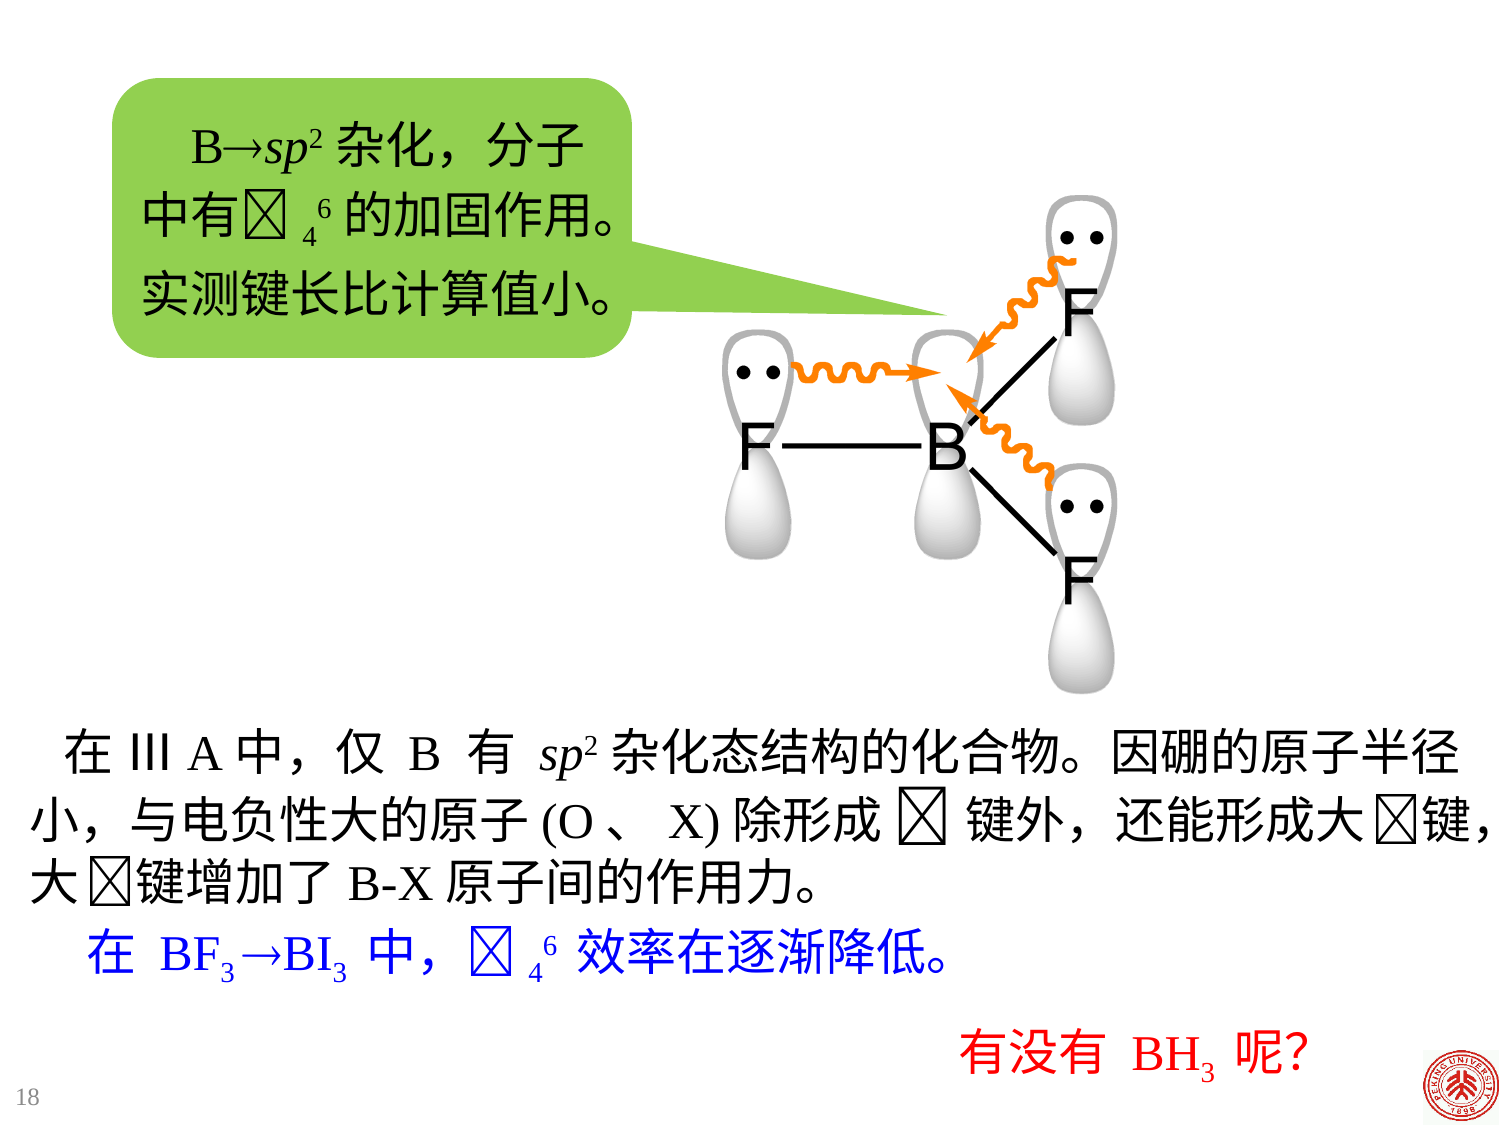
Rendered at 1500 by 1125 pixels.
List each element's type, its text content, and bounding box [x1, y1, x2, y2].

slide_number 18 [0, 1062, 69, 1125]
picture [697, 170, 1142, 719]
text_box 有没有 BH3 呢？ [943, 1012, 1350, 1096]
text_box Bsp2杂化，分子 中有46的加固作用。 实测键长比计算值小。 [112, 78, 697, 358]
picture [1423, 1050, 1499, 1125]
text_box 在 ⅢA中，仅 B 有 sp2杂化态结构的化合物。因硼的原子半径小，与电负性大的原子(O、X)除形成  键外，还能形成大 键，大 键增加了B-X原子间的作用力。 在 BF3 BI3 中，46 效率在逐渐降低。 [14, 713, 1495, 997]
